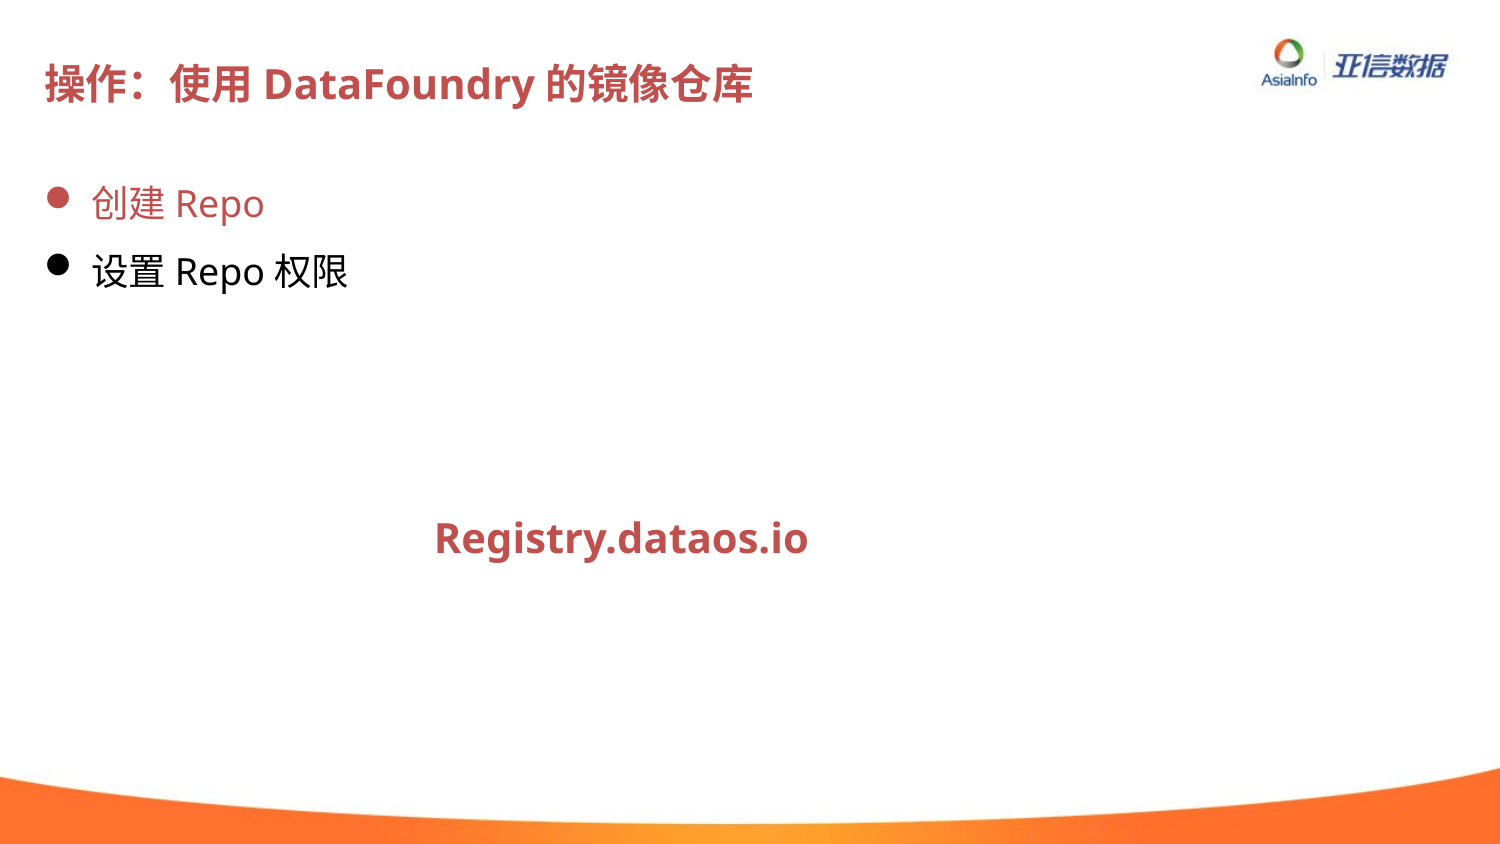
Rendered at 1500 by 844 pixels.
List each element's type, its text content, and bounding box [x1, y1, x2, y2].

picture [0, 0, 1500, 844]
text_box 创建Repo 设置Repo权限 [29, 150, 1291, 300]
title 操作：使用DataFoundry的镜像仓库 [29, 26, 1477, 116]
text_box Registry.dataos.io [419, 480, 1317, 570]
